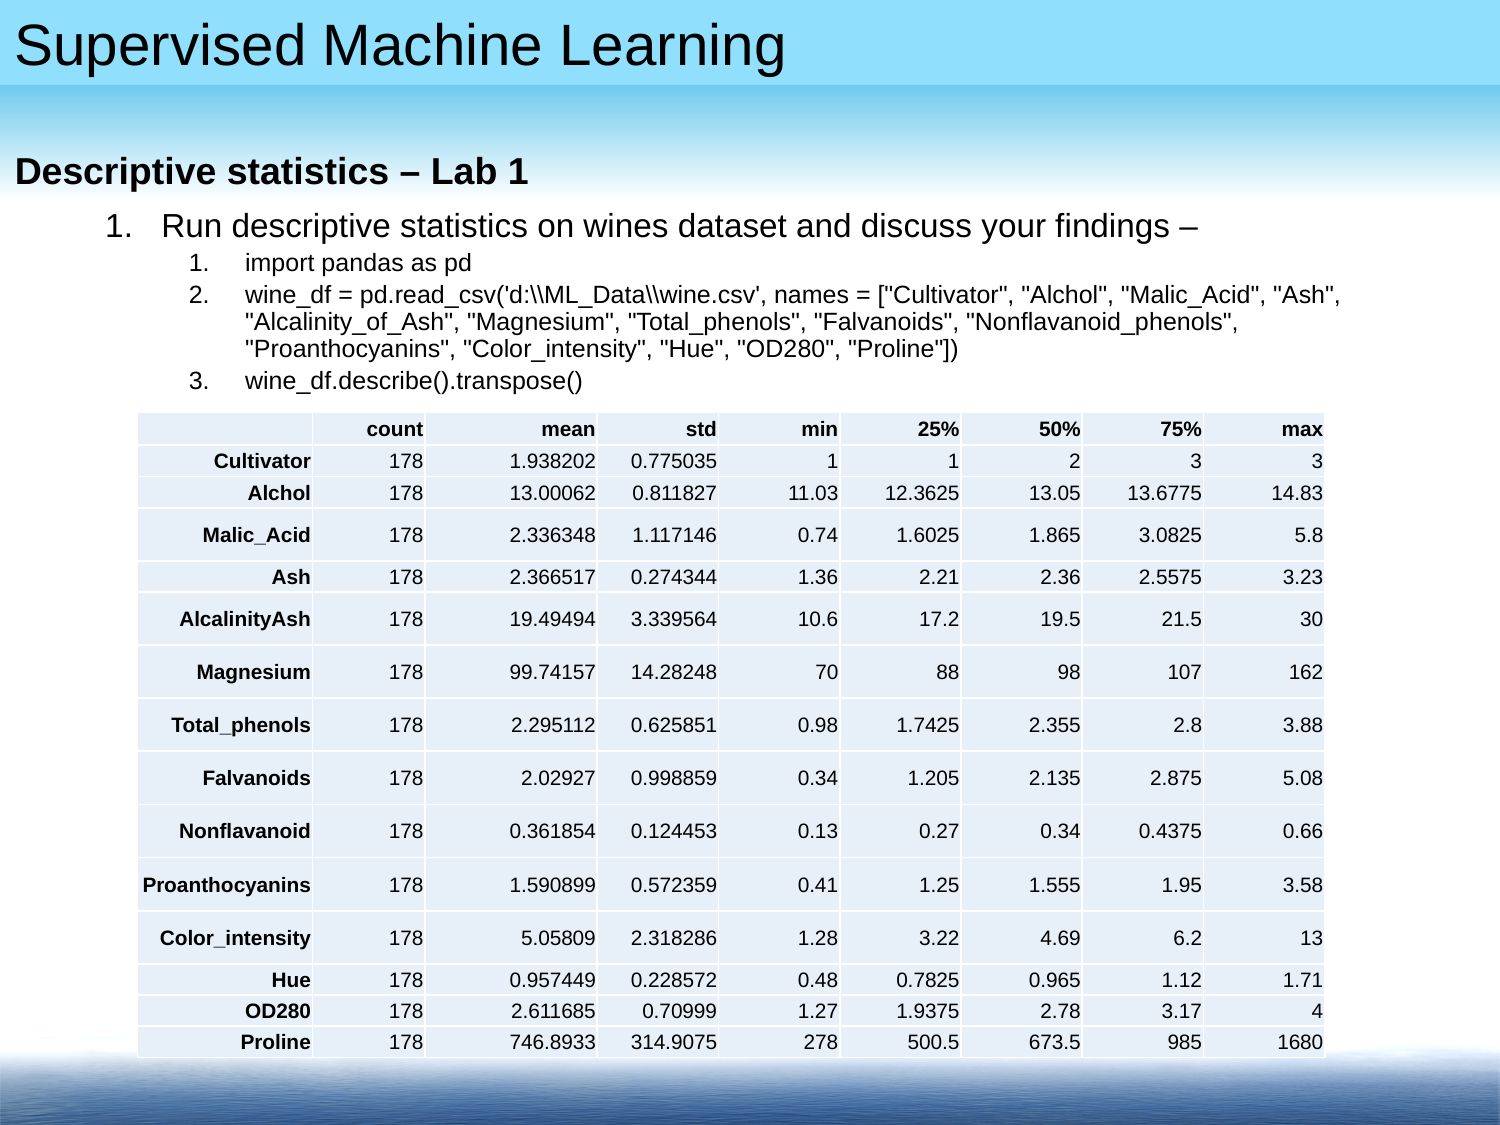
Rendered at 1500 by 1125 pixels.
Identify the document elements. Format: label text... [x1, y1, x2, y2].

table_cell 2.135 [962, 752, 1081, 804]
table_cell 19.5 [962, 593, 1081, 644]
table_cell 178 [313, 646, 424, 697]
table_cell 99.74157 [426, 646, 596, 697]
table_cell 1.117146 [598, 509, 718, 560]
table_cell 0.7825 [841, 965, 960, 994]
table_cell 178 [313, 562, 424, 591]
picture [0, 1037, 1500, 1125]
table_cell Proanthocyanins [138, 858, 312, 910]
table_cell 13.05 [962, 477, 1081, 507]
table_cell Nonflavanoid [138, 805, 312, 857]
table_cell 1.36 [719, 562, 839, 591]
table_cell 10.6 [719, 593, 839, 644]
table_cell 3.22 [841, 912, 960, 963]
table_cell Ash [138, 562, 312, 591]
table_cell 178 [313, 858, 424, 910]
table_cell 1680 [1204, 1027, 1324, 1057]
table_cell 178 [313, 446, 424, 476]
table_header [138, 413, 312, 444]
title Descriptive statistics – Lab 1 [0, 139, 766, 209]
table_cell 3 [1083, 446, 1203, 476]
table_cell 0.124453 [598, 805, 718, 857]
table_cell 3.58 [1204, 858, 1324, 910]
table_header 50% [962, 413, 1081, 444]
table_cell 1.27 [719, 996, 839, 1025]
table_cell Cultivator [138, 446, 312, 476]
table_cell 1.205 [841, 752, 960, 804]
table_cell 13.00062 [426, 477, 596, 507]
table_header max [1204, 413, 1324, 444]
table_cell 17.2 [841, 593, 960, 644]
table_cell 1.28 [719, 912, 839, 963]
table_cell 3.0825 [1083, 509, 1203, 560]
table_cell 14.83 [1204, 477, 1324, 507]
table_cell Malic_Acid [138, 509, 312, 560]
table_cell 12.3625 [841, 477, 960, 507]
table_cell 2.5575 [1083, 562, 1203, 591]
table_cell 1 [841, 446, 960, 476]
table_cell 19.49494 [426, 593, 596, 644]
table_cell 0.27 [841, 805, 960, 857]
table_cell 1.555 [962, 858, 1081, 910]
table_header mean [426, 413, 596, 444]
table_cell 178 [313, 593, 424, 644]
table_cell Color_intensity [138, 912, 312, 963]
table_cell 3 [1204, 446, 1324, 476]
table_cell 13 [1204, 912, 1324, 963]
table_cell 0.48 [719, 965, 839, 994]
table_cell 1.590899 [426, 858, 596, 910]
table_cell 2.8 [1083, 699, 1203, 750]
table_cell 3.23 [1204, 562, 1324, 591]
table_cell Magnesium [138, 646, 312, 697]
table_cell Total_phenols [138, 699, 312, 750]
table_cell Alchol [138, 477, 312, 507]
table_cell 278 [719, 1027, 839, 1057]
table_cell 178 [313, 509, 424, 560]
table_cell 0.572359 [598, 858, 718, 910]
table_cell 2.295112 [426, 699, 596, 750]
table_cell 98 [962, 646, 1081, 697]
table_cell 2.21 [841, 562, 960, 591]
table_cell 11.03 [719, 477, 839, 507]
table_cell 178 [313, 1027, 424, 1057]
table_cell 1.6025 [841, 509, 960, 560]
table_cell 2.611685 [426, 996, 596, 1025]
table_cell 162 [1204, 646, 1324, 697]
table_cell 3.17 [1083, 996, 1203, 1025]
table_cell AlcalinityAsh [138, 593, 312, 644]
table_cell 985 [1083, 1027, 1203, 1057]
table_cell 2.366517 [426, 562, 596, 591]
table_cell 0.34 [719, 752, 839, 804]
table_cell 6.2 [1083, 912, 1203, 963]
table_cell 0.13 [719, 805, 839, 857]
table_cell 0.70999 [598, 996, 718, 1025]
table_cell 1.95 [1083, 858, 1203, 910]
table_cell 1.865 [962, 509, 1081, 560]
table_cell OD280 [138, 996, 312, 1025]
table_cell 13.6775 [1083, 477, 1203, 507]
table_cell 4 [1204, 996, 1324, 1025]
table_cell 1.7425 [841, 699, 960, 750]
table_cell Proline [138, 1027, 312, 1057]
table_cell 314.9075 [598, 1027, 718, 1057]
table_cell 0.41 [719, 858, 839, 910]
table_cell 0.998859 [598, 752, 718, 804]
table_cell 2.336348 [426, 509, 596, 560]
table_cell 178 [313, 965, 424, 994]
table_cell 1.9375 [841, 996, 960, 1025]
table_header 75% [1083, 413, 1203, 444]
table_cell 0.98 [719, 699, 839, 750]
table_cell 1.25 [841, 858, 960, 910]
table_cell 500.5 [841, 1027, 960, 1057]
table_cell 3.88 [1204, 699, 1324, 750]
table_cell 178 [313, 996, 424, 1025]
table_header std [598, 413, 718, 444]
table_cell 5.8 [1204, 509, 1324, 560]
table_header min [719, 413, 839, 444]
table_cell 0.4375 [1083, 805, 1203, 857]
table_cell 178 [313, 752, 424, 804]
table_cell 2.36 [962, 562, 1081, 591]
table_header 25% [841, 413, 960, 444]
table_cell 1.71 [1204, 965, 1324, 994]
table_cell 14.28248 [598, 646, 718, 697]
table_cell 30 [1204, 593, 1324, 644]
table_cell 107 [1083, 646, 1203, 697]
table_cell 0.775035 [598, 446, 718, 476]
table_header count [313, 413, 424, 444]
table_cell 1.938202 [426, 446, 596, 476]
table_cell 2.78 [962, 996, 1081, 1025]
table_cell 0.965 [962, 965, 1081, 994]
table_cell 0.957449 [426, 965, 596, 994]
table_cell 0.811827 [598, 477, 718, 507]
table_cell 1.12 [1083, 965, 1203, 994]
table_cell Hue [138, 965, 312, 994]
list Run descriptive statistics on wines dataset and discuss your findings – import pandas as pd wine_df = pd.read_csv('d:\\ML_Data\\wine.csv', names = ["Cultivator", "Alchol", "Malic_Acid", "Ash", "Alcalinity_of_Ash", "Magnesium", "Total_phenols", "Falvanoids", "Nonflavanoid_phenols", "Proanthocyanins", "Color_intensity", "Hue", "OD280", "Proline"]) wine_df.describe().transpose() [90, 201, 1441, 441]
table_cell 2.355 [962, 699, 1081, 750]
table_cell 5.05809 [426, 912, 596, 963]
table_cell 3.339564 [598, 593, 718, 644]
table_cell 2.318286 [598, 912, 718, 963]
table_cell 5.08 [1204, 752, 1324, 804]
table_cell 2.875 [1083, 752, 1203, 804]
table_cell 1 [719, 446, 839, 476]
table_cell 0.66 [1204, 805, 1324, 857]
table_cell 70 [719, 646, 839, 697]
table_cell 178 [313, 805, 424, 857]
table_cell 0.274344 [598, 562, 718, 591]
table_cell 178 [313, 477, 424, 507]
table_cell 88 [841, 646, 960, 697]
table_cell 746.8933 [426, 1027, 596, 1057]
table_cell 0.34 [962, 805, 1081, 857]
table_cell 178 [313, 699, 424, 750]
table_cell 0.228572 [598, 965, 718, 994]
table_cell 0.74 [719, 509, 839, 560]
table_cell 0.625851 [598, 699, 718, 750]
table_cell 178 [313, 912, 424, 963]
table_cell 21.5 [1083, 593, 1203, 644]
table_cell 673.5 [962, 1027, 1081, 1057]
table_cell Falvanoids [138, 752, 312, 804]
table_cell 0.361854 [426, 805, 596, 857]
table_cell 4.69 [962, 912, 1081, 963]
table_cell 2.02927 [426, 752, 596, 804]
table_cell 2 [962, 446, 1081, 476]
